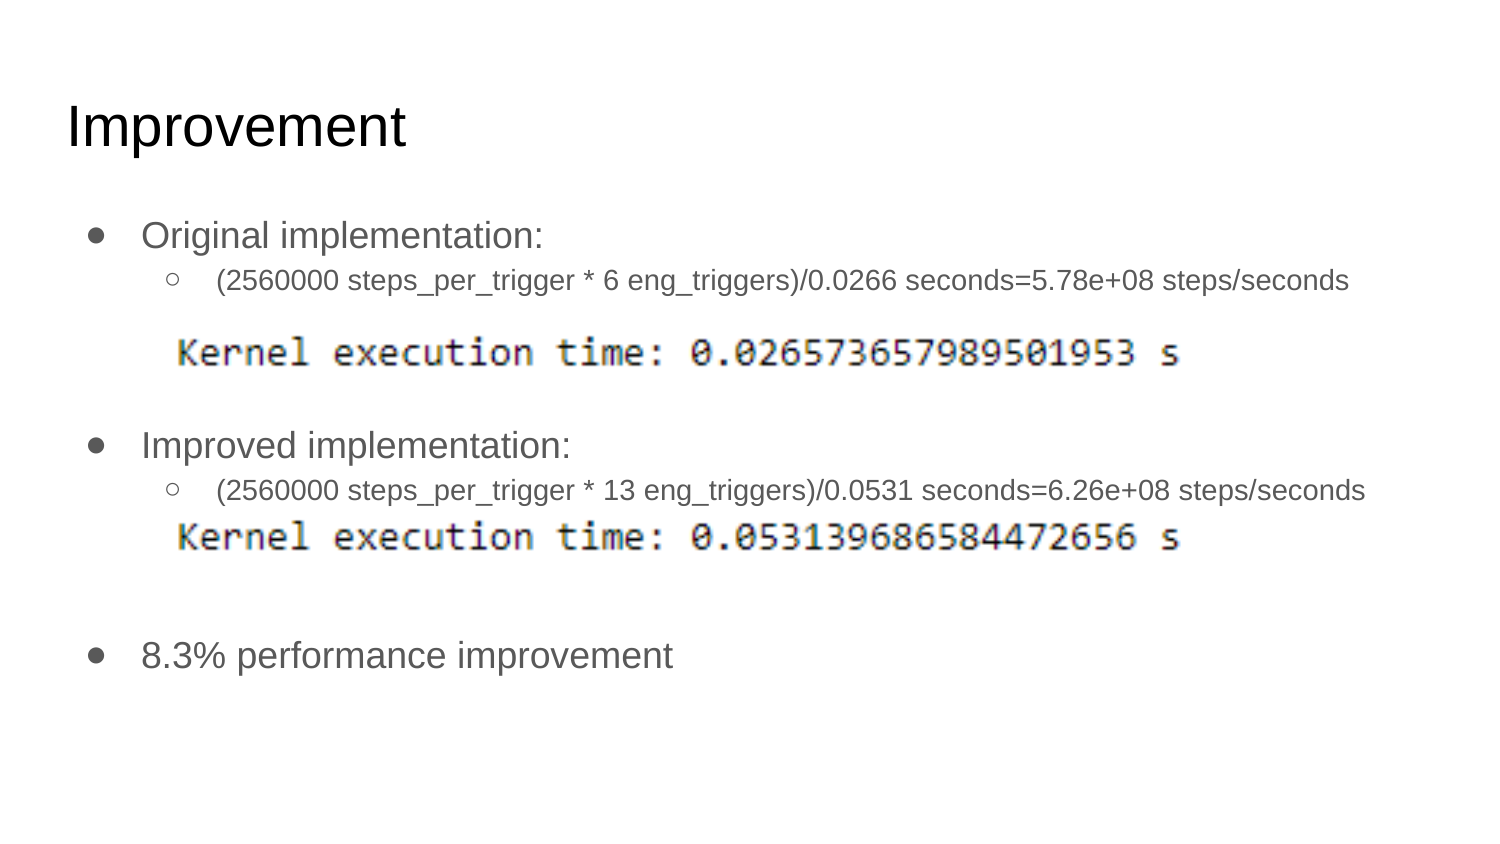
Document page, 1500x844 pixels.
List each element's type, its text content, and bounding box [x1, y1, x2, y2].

picture [164, 324, 1204, 386]
list Original implementation: (2560000 steps_per_trigger * 6 eng_triggers)/0.0266 seconds=5.78e+08 steps/seconds Improved implementation: (2560000 steps_per_trigger * 13 eng_triggers)/0.0531 seconds=6.26e+08 steps/seconds 8.3% performance improvement [51, 189, 1449, 750]
title Improvement [51, 72, 1449, 167]
picture [171, 510, 1216, 571]
